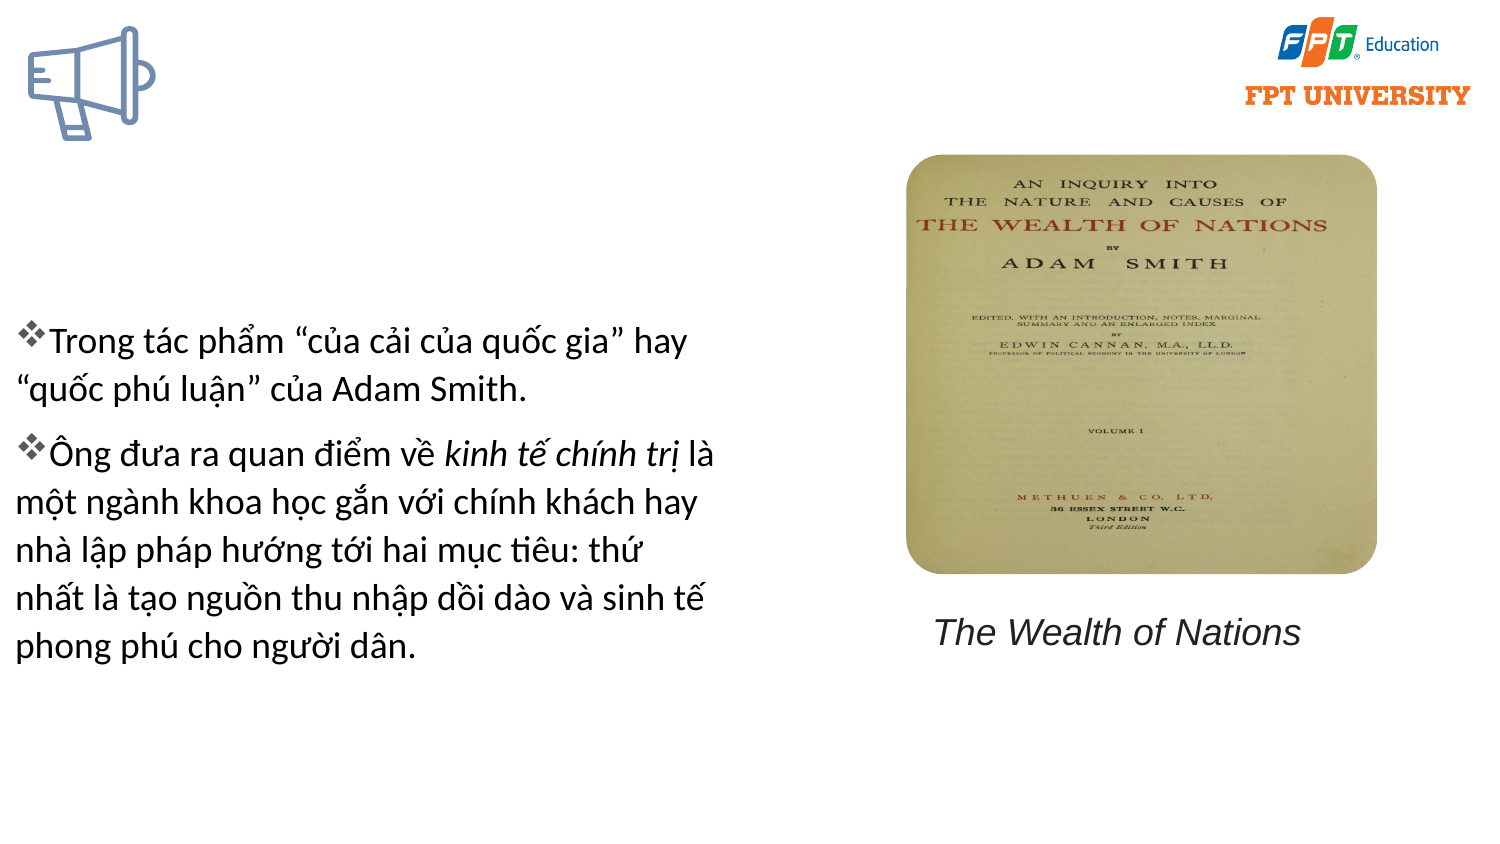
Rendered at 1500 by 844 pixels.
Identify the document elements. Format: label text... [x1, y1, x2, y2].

picture [1236, 0, 1480, 123]
text_box [28, 25, 156, 141]
picture [905, 154, 1378, 575]
subtitle Trong tác phẩm “của cải của quốc gia” hay “quốc phú luận” của Adam Smith. Ông đưa ra quan điểm về kinh tế chính trị là một ngành khoa học gắn với chính khách hay nhà lập pháp hướng tới hai mục tiêu: thứ nhất là tạo nguồn thu nhập dồi dào và sinh tế phong phú cho người dân. [0, 161, 732, 818]
subtitle The Wealth of Nations Adam Smith [867, 574, 1378, 765]
